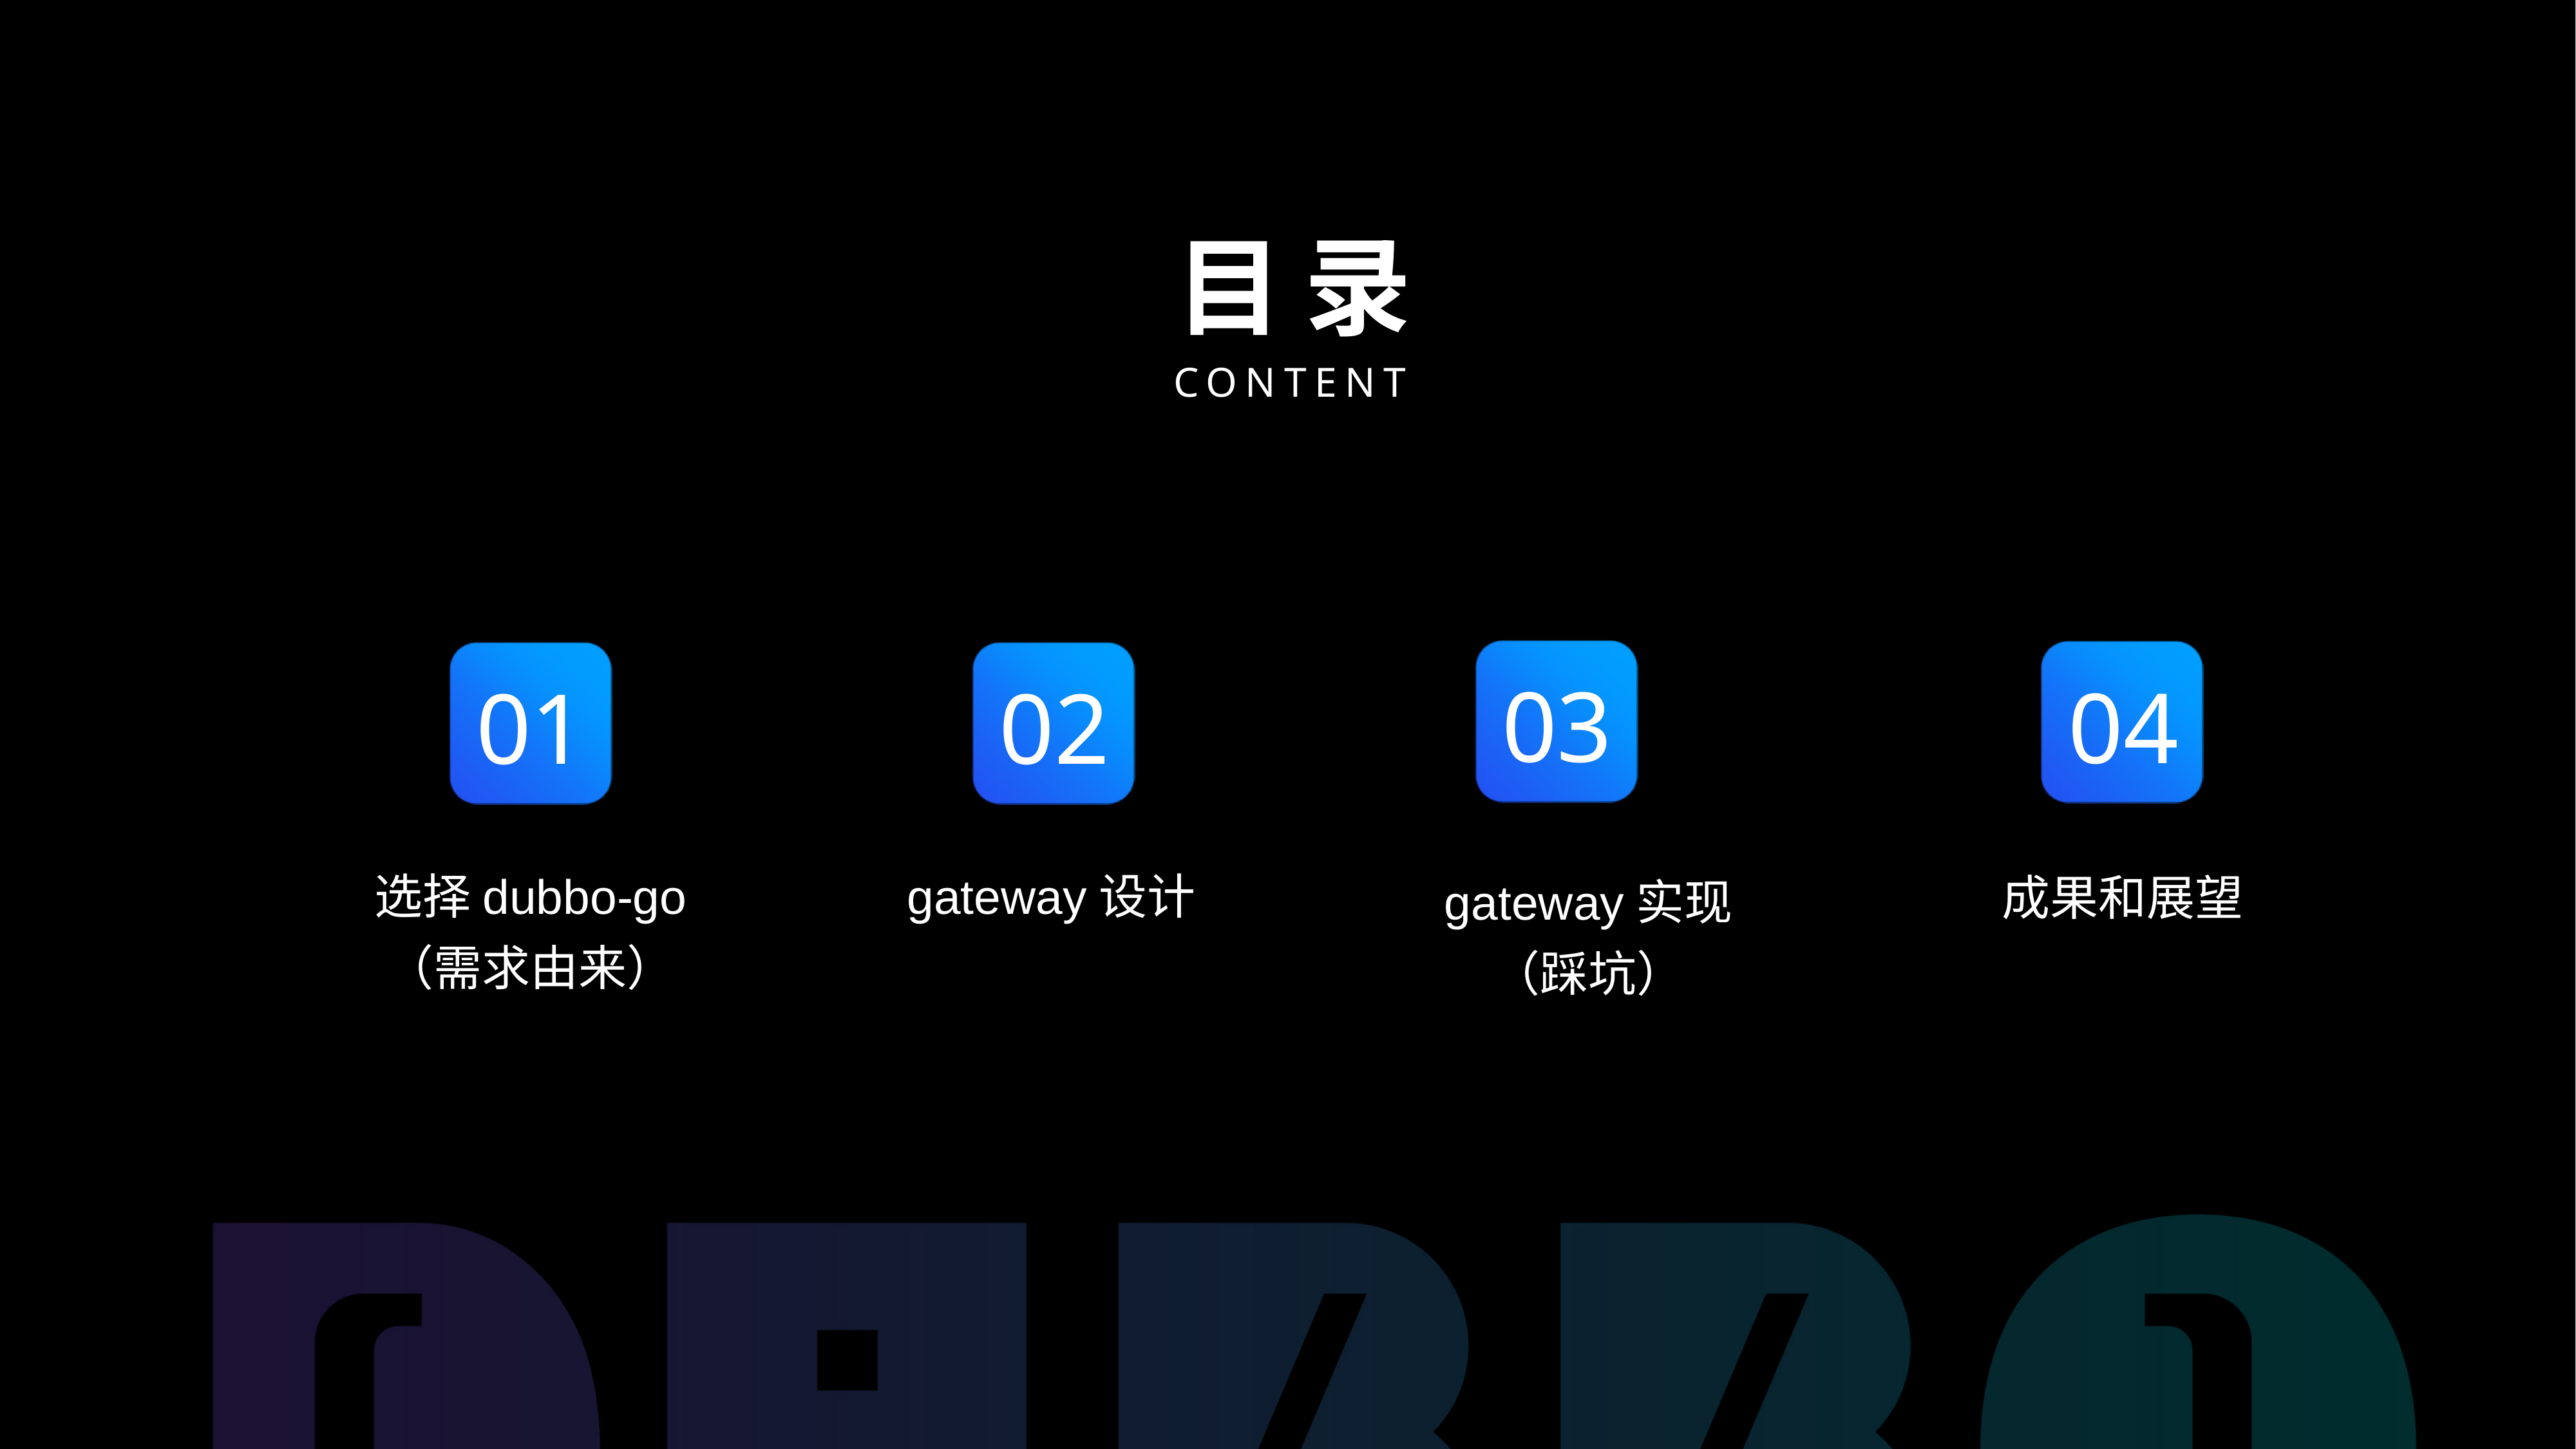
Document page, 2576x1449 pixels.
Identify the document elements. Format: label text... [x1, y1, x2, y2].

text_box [1971, 641, 2274, 926]
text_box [1362, 640, 1815, 854]
text_box CONTENT [1148, 354, 1432, 410]
picture [0, 0, 2576, 1449]
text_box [366, 641, 696, 849]
text_box 目录 [972, 185, 1616, 354]
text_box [902, 641, 1206, 925]
